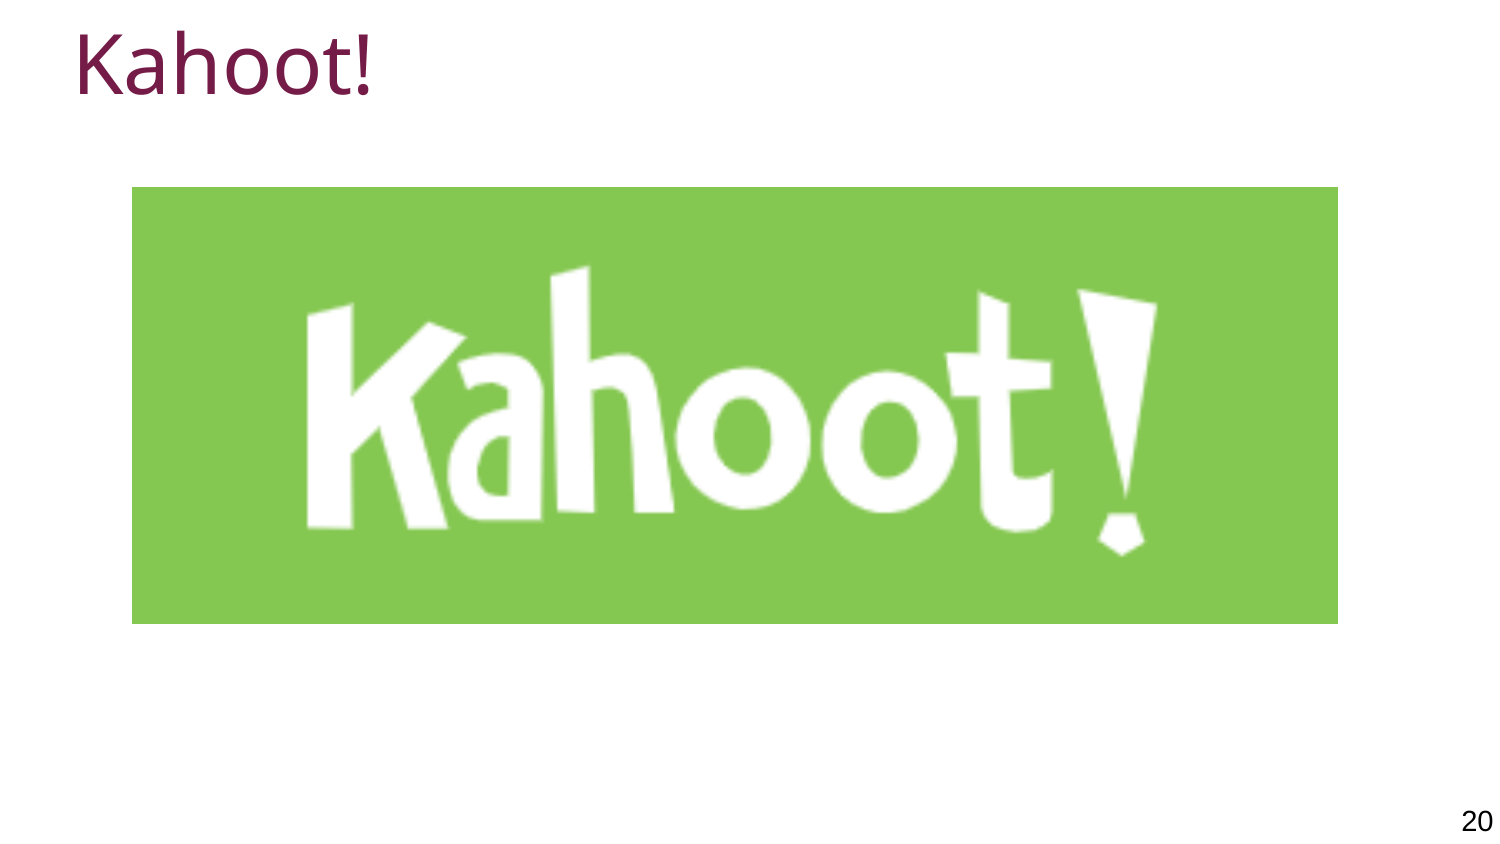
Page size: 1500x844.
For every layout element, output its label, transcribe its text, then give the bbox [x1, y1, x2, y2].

picture [132, 187, 1338, 625]
text_box Kahoot! [72, 30, 1289, 119]
slide_number 20 [1418, 760, 1494, 838]
